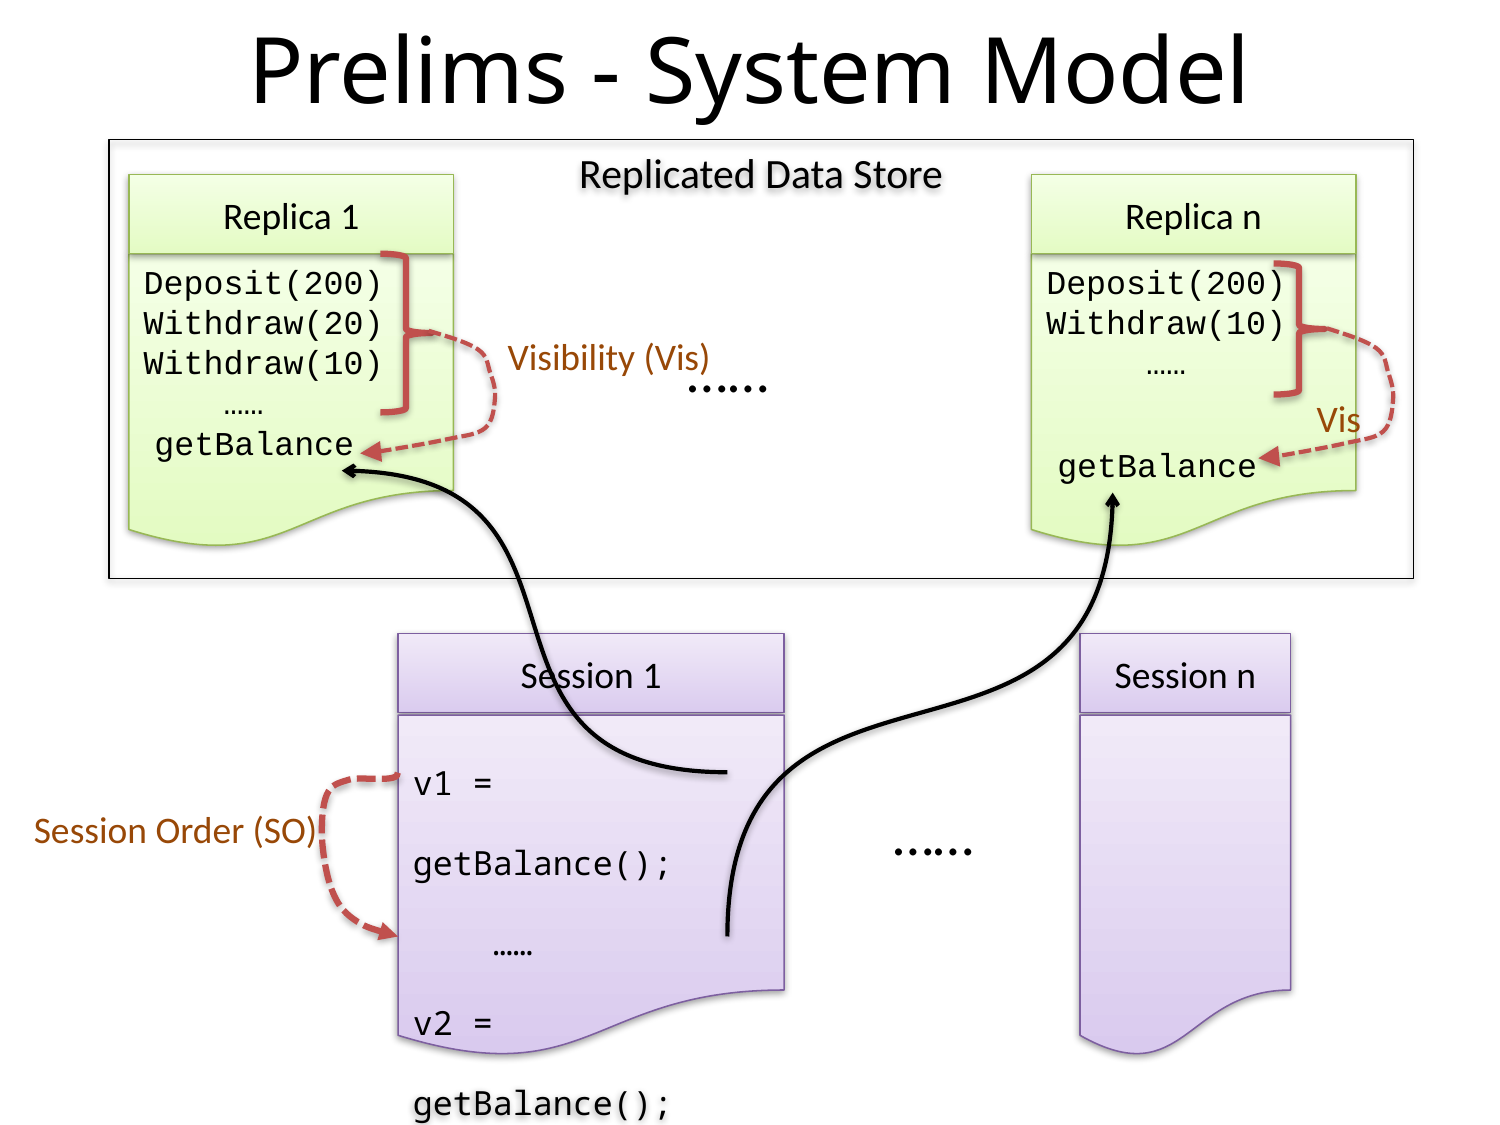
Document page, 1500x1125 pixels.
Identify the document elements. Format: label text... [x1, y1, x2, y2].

text_box [380, 250, 426, 407]
text_box getBalance [1042, 437, 1273, 492]
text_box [397, 782, 785, 1059]
text_box Session Order (SO) [18, 798, 333, 859]
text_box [1079, 633, 1291, 1059]
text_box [697, 521, 1143, 908]
text_box [1273, 260, 1325, 398]
text_box [1256, 326, 1396, 467]
title Prelims - System Model [75, 0, 1425, 161]
text_box Vis [1301, 387, 1377, 448]
text_box Replicated Data Store [108, 139, 1414, 579]
text_box Visibility (Vis) [492, 325, 726, 386]
text_box [322, 779, 392, 941]
text_box getBalance [139, 415, 370, 470]
text_box [358, 328, 498, 462]
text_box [341, 470, 728, 773]
